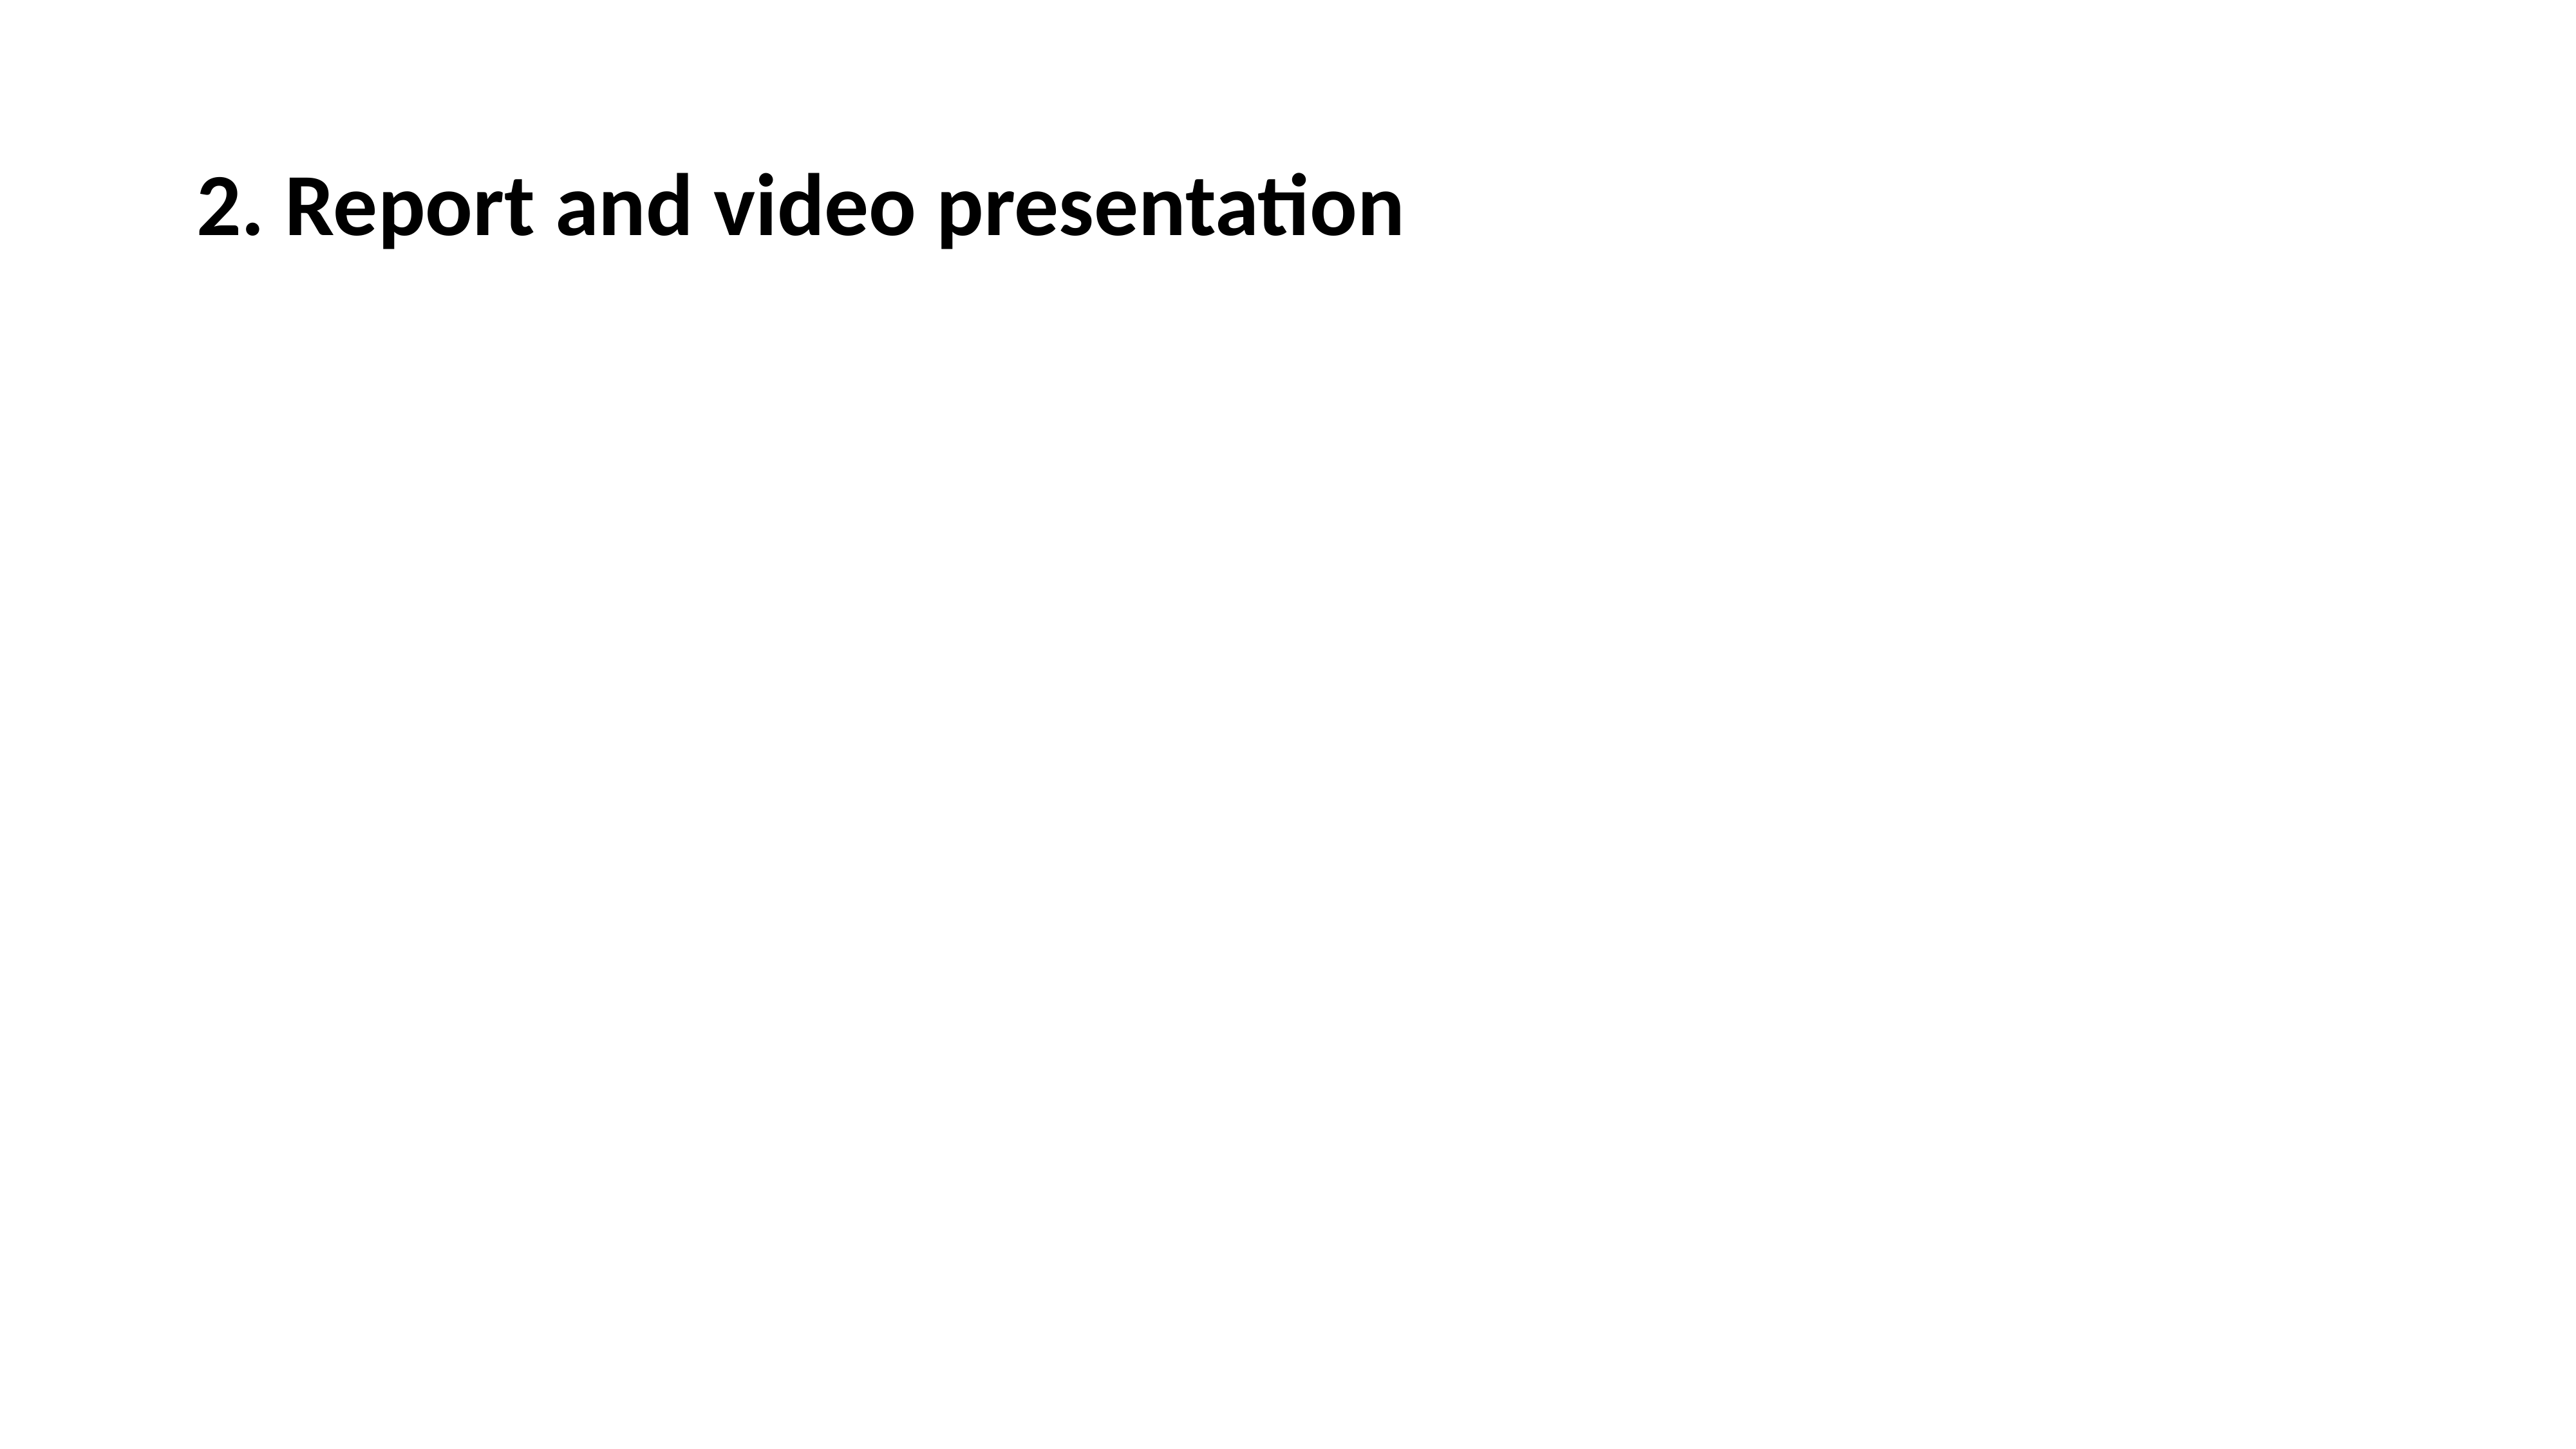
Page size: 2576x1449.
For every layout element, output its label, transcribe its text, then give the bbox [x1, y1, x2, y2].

text_box 2. Report and video presentation [177, 128, 2399, 286]
